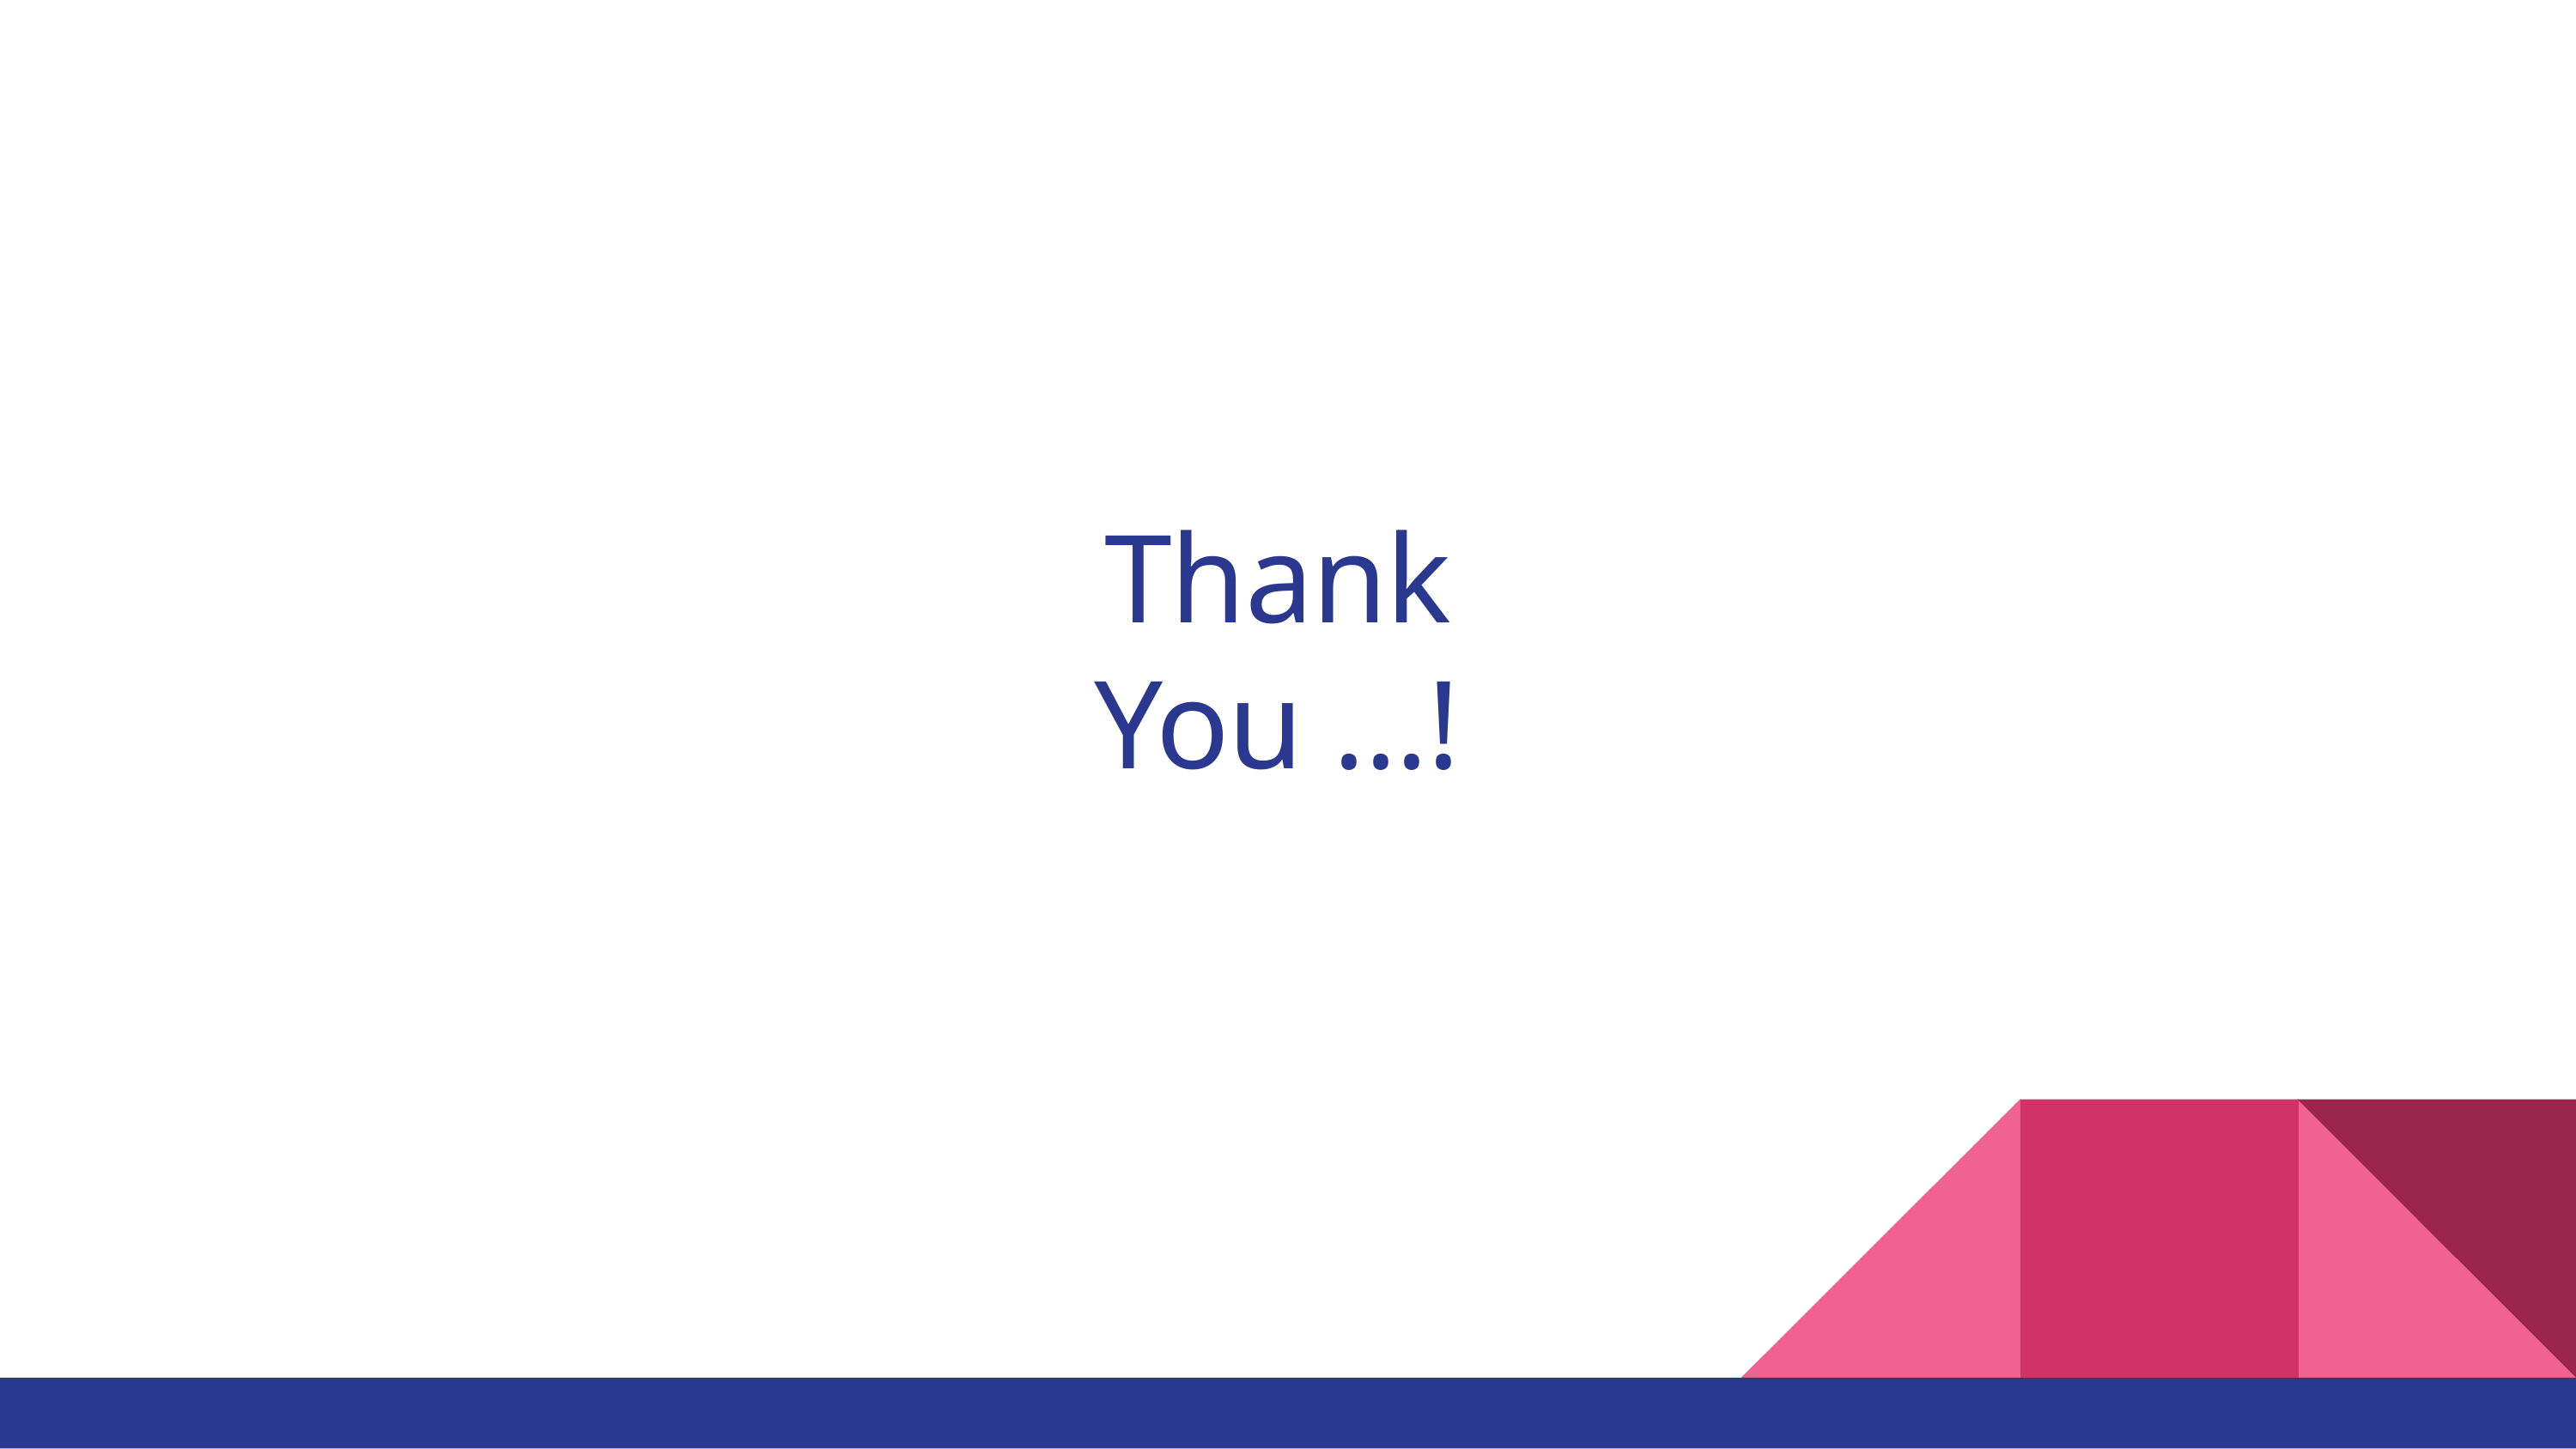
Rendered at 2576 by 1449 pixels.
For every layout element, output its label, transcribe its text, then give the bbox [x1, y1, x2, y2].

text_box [2297, 1099, 2576, 1376]
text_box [2020, 1099, 2296, 1375]
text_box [0, 1377, 2576, 1449]
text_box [1741, 1099, 2019, 1375]
text_box Thank You ...! [908, 500, 1647, 793]
